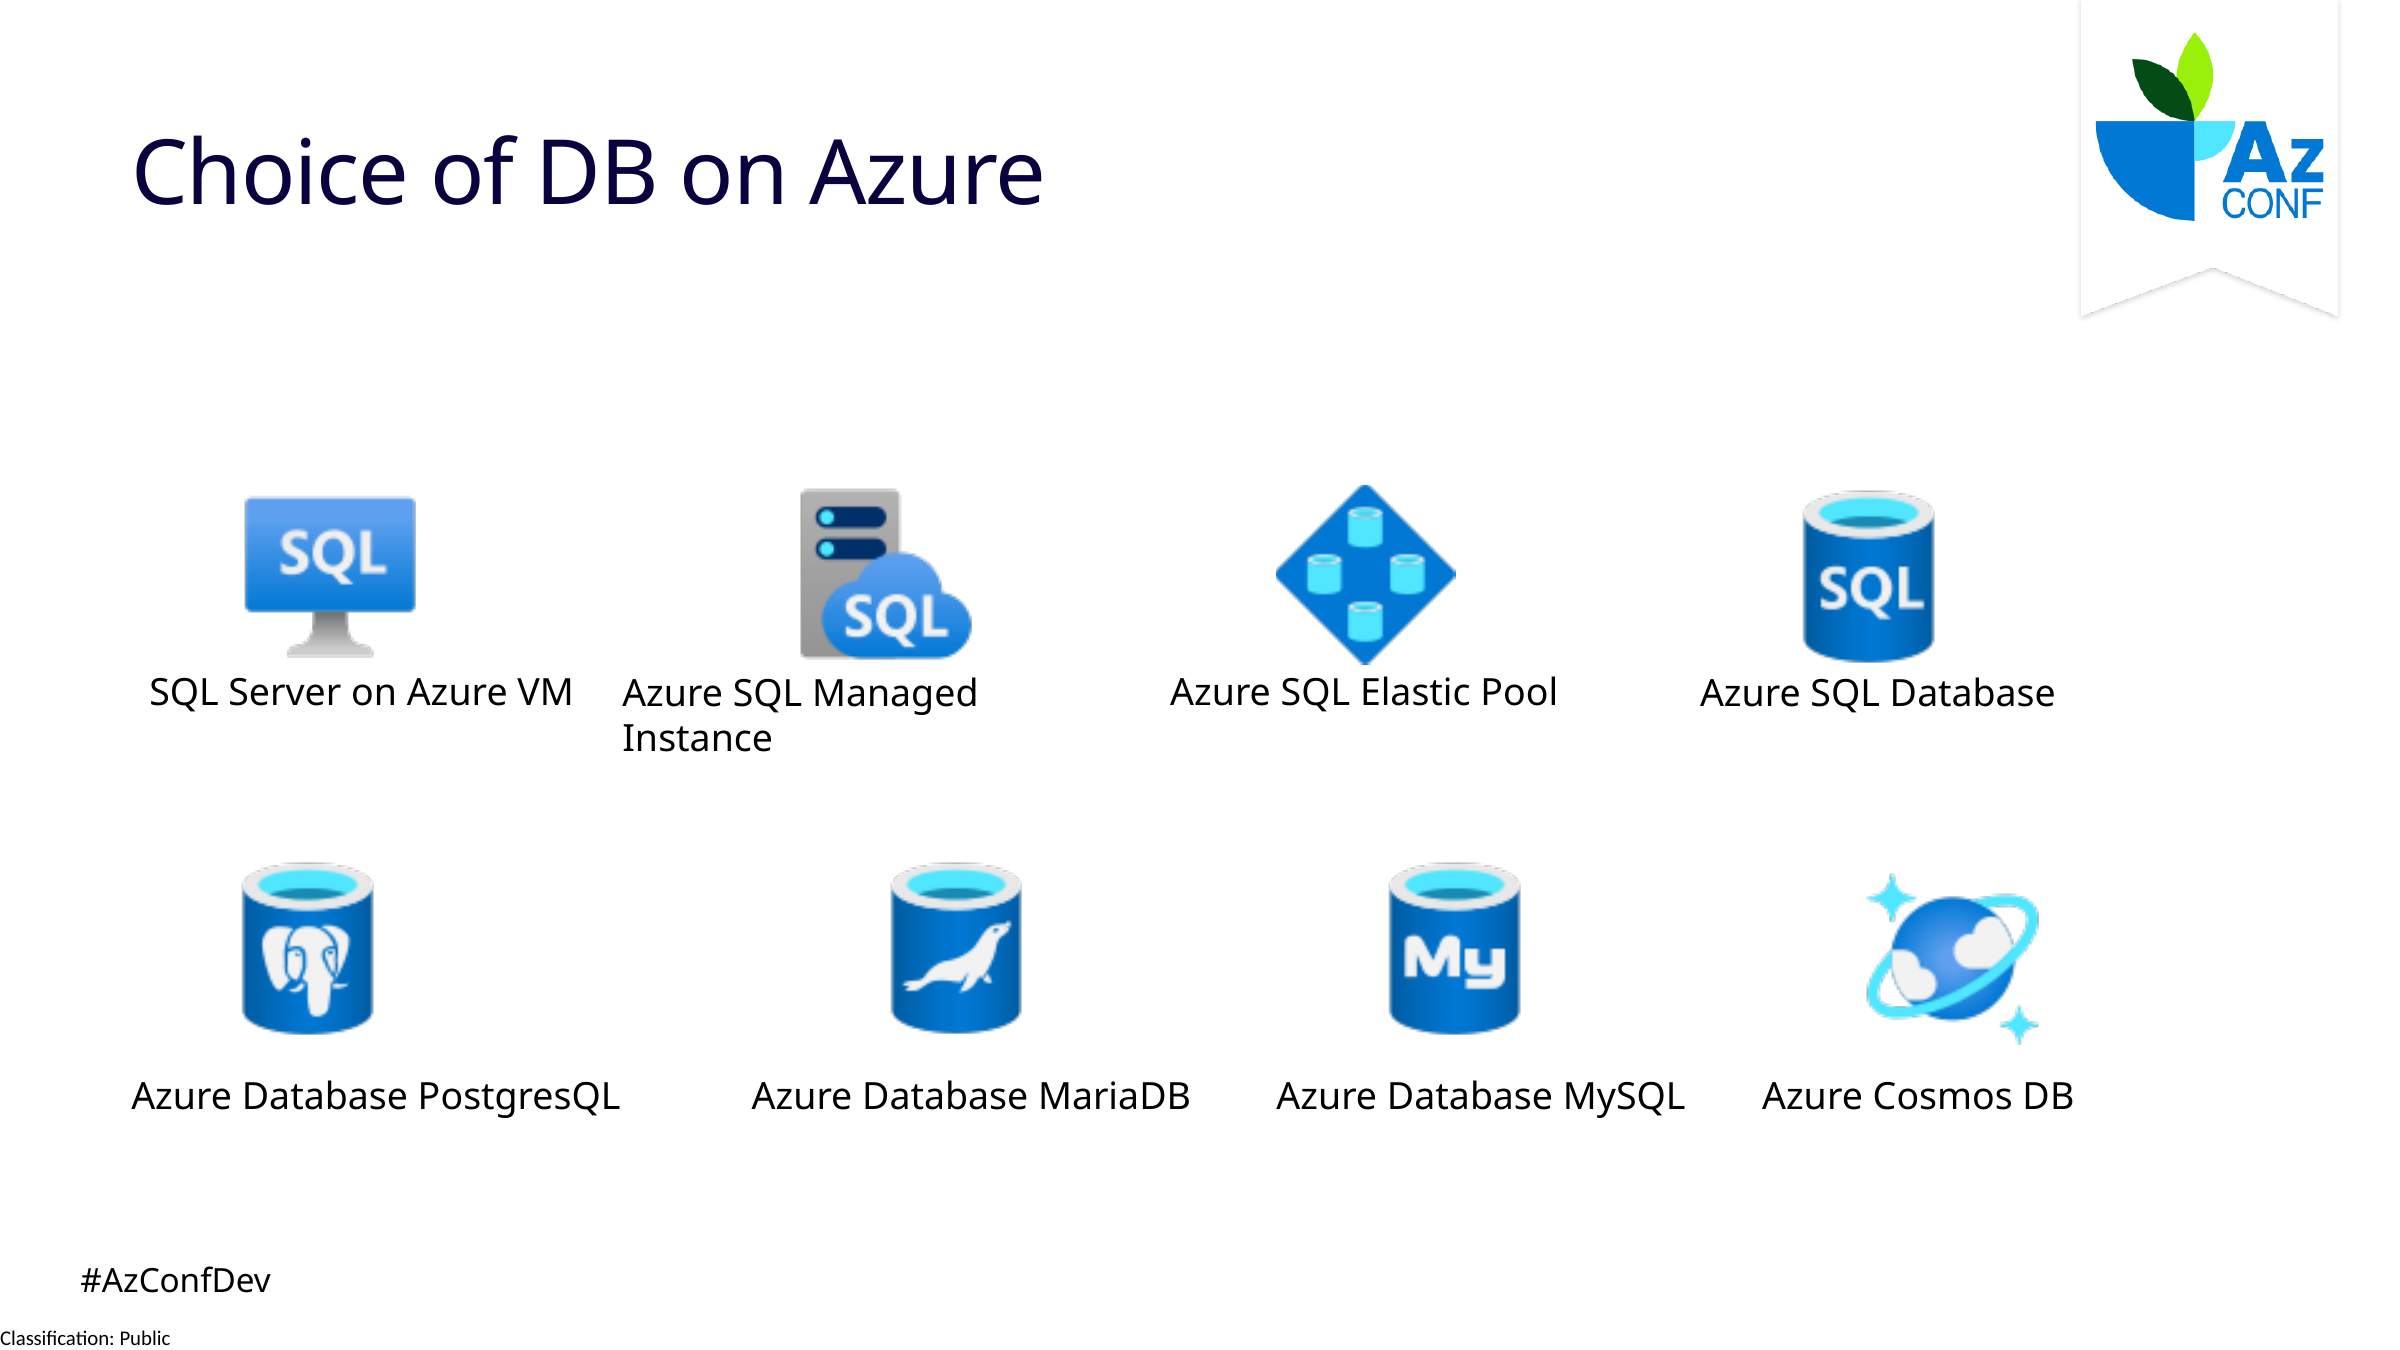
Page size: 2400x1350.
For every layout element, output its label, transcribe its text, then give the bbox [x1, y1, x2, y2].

title Choice of DB on Azure [131, 27, 1372, 224]
text_box Azure SQL Managed Instance [622, 669, 1129, 760]
picture [1365, 859, 1546, 1040]
picture [218, 859, 399, 1040]
text_box SQL Server on Azure VM [149, 668, 656, 714]
text_box Azure SQL Database [1699, 668, 2207, 714]
picture [240, 487, 421, 668]
picture [867, 858, 1048, 1039]
text_box Azure Database MariaDB [751, 1072, 1259, 1118]
picture [2073, 0, 2346, 326]
picture [796, 485, 977, 666]
picture [1779, 487, 1960, 668]
text_box Azure SQL Elastic Pool [1170, 668, 1677, 714]
text_box Azure Database PostgresQL [131, 1072, 638, 1118]
picture [1276, 485, 1457, 666]
picture [1863, 869, 2044, 1050]
text_box Azure Database MySQL [1276, 1072, 1762, 1118]
text_box Azure Cosmos DB [1762, 1072, 2269, 1118]
